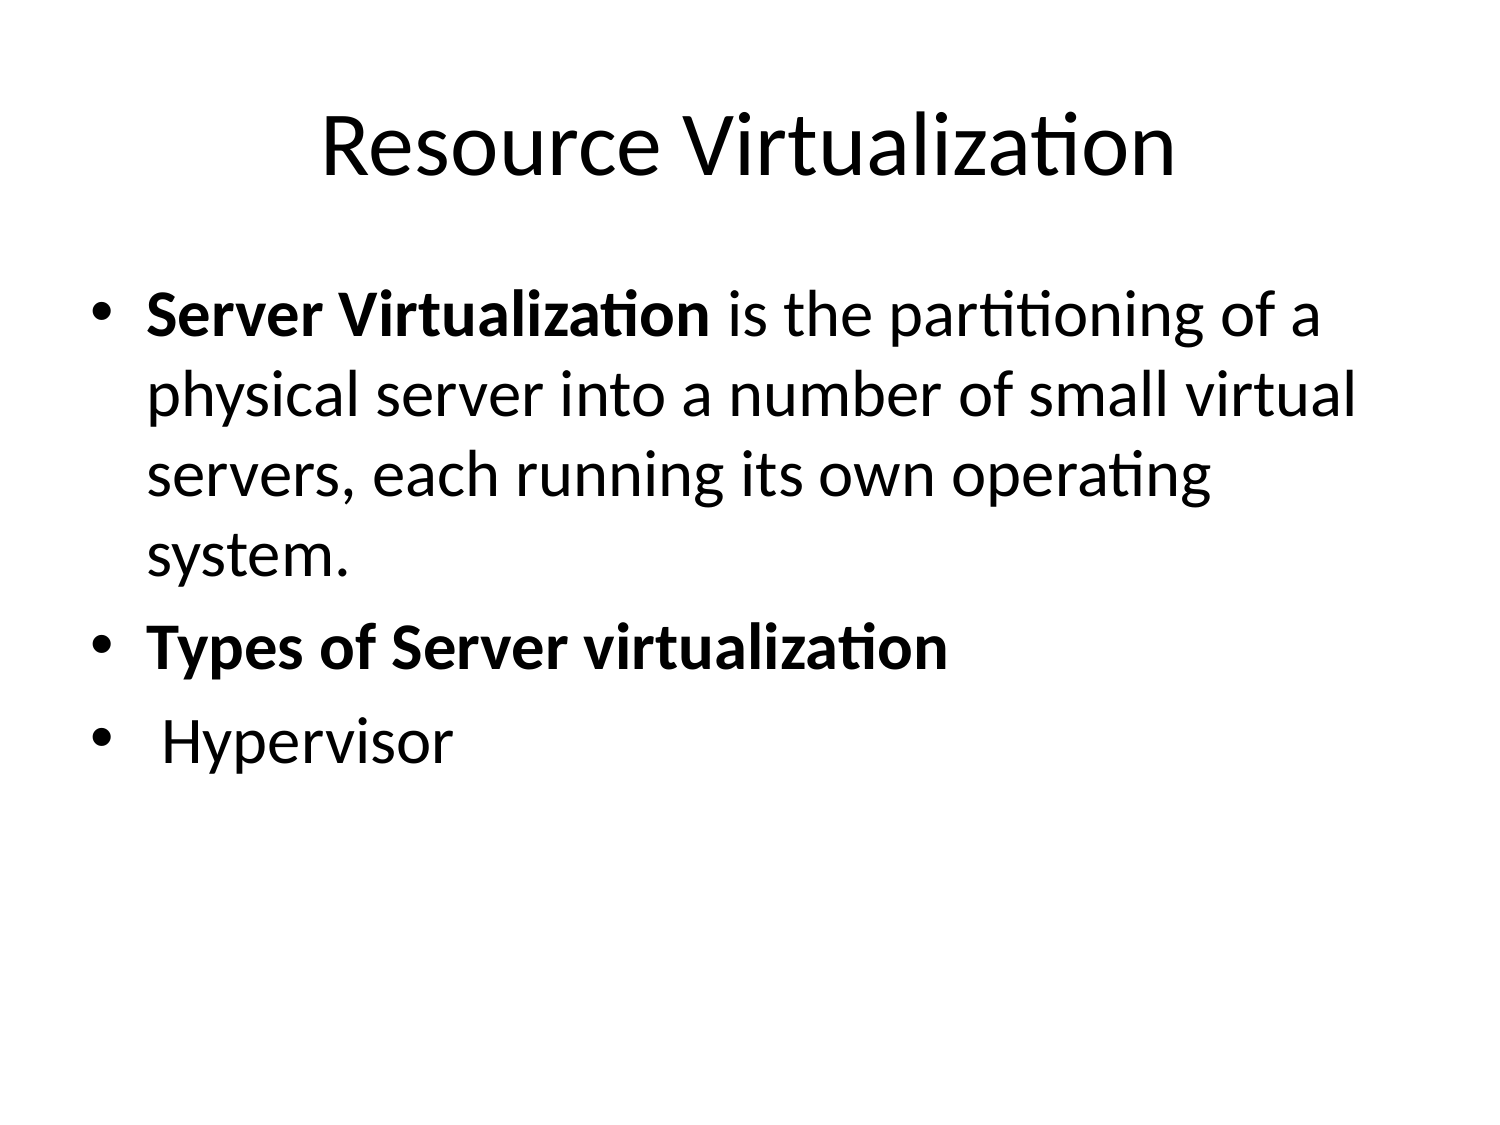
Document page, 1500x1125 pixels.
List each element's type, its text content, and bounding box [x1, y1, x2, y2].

title Resource Virtualization [75, 45, 1425, 233]
list Server Virtualization is the partitioning of a physical server into a number of small virtual servers, each running its own operating system. Types of Server virtualization Hypervisor [75, 262, 1425, 1005]
